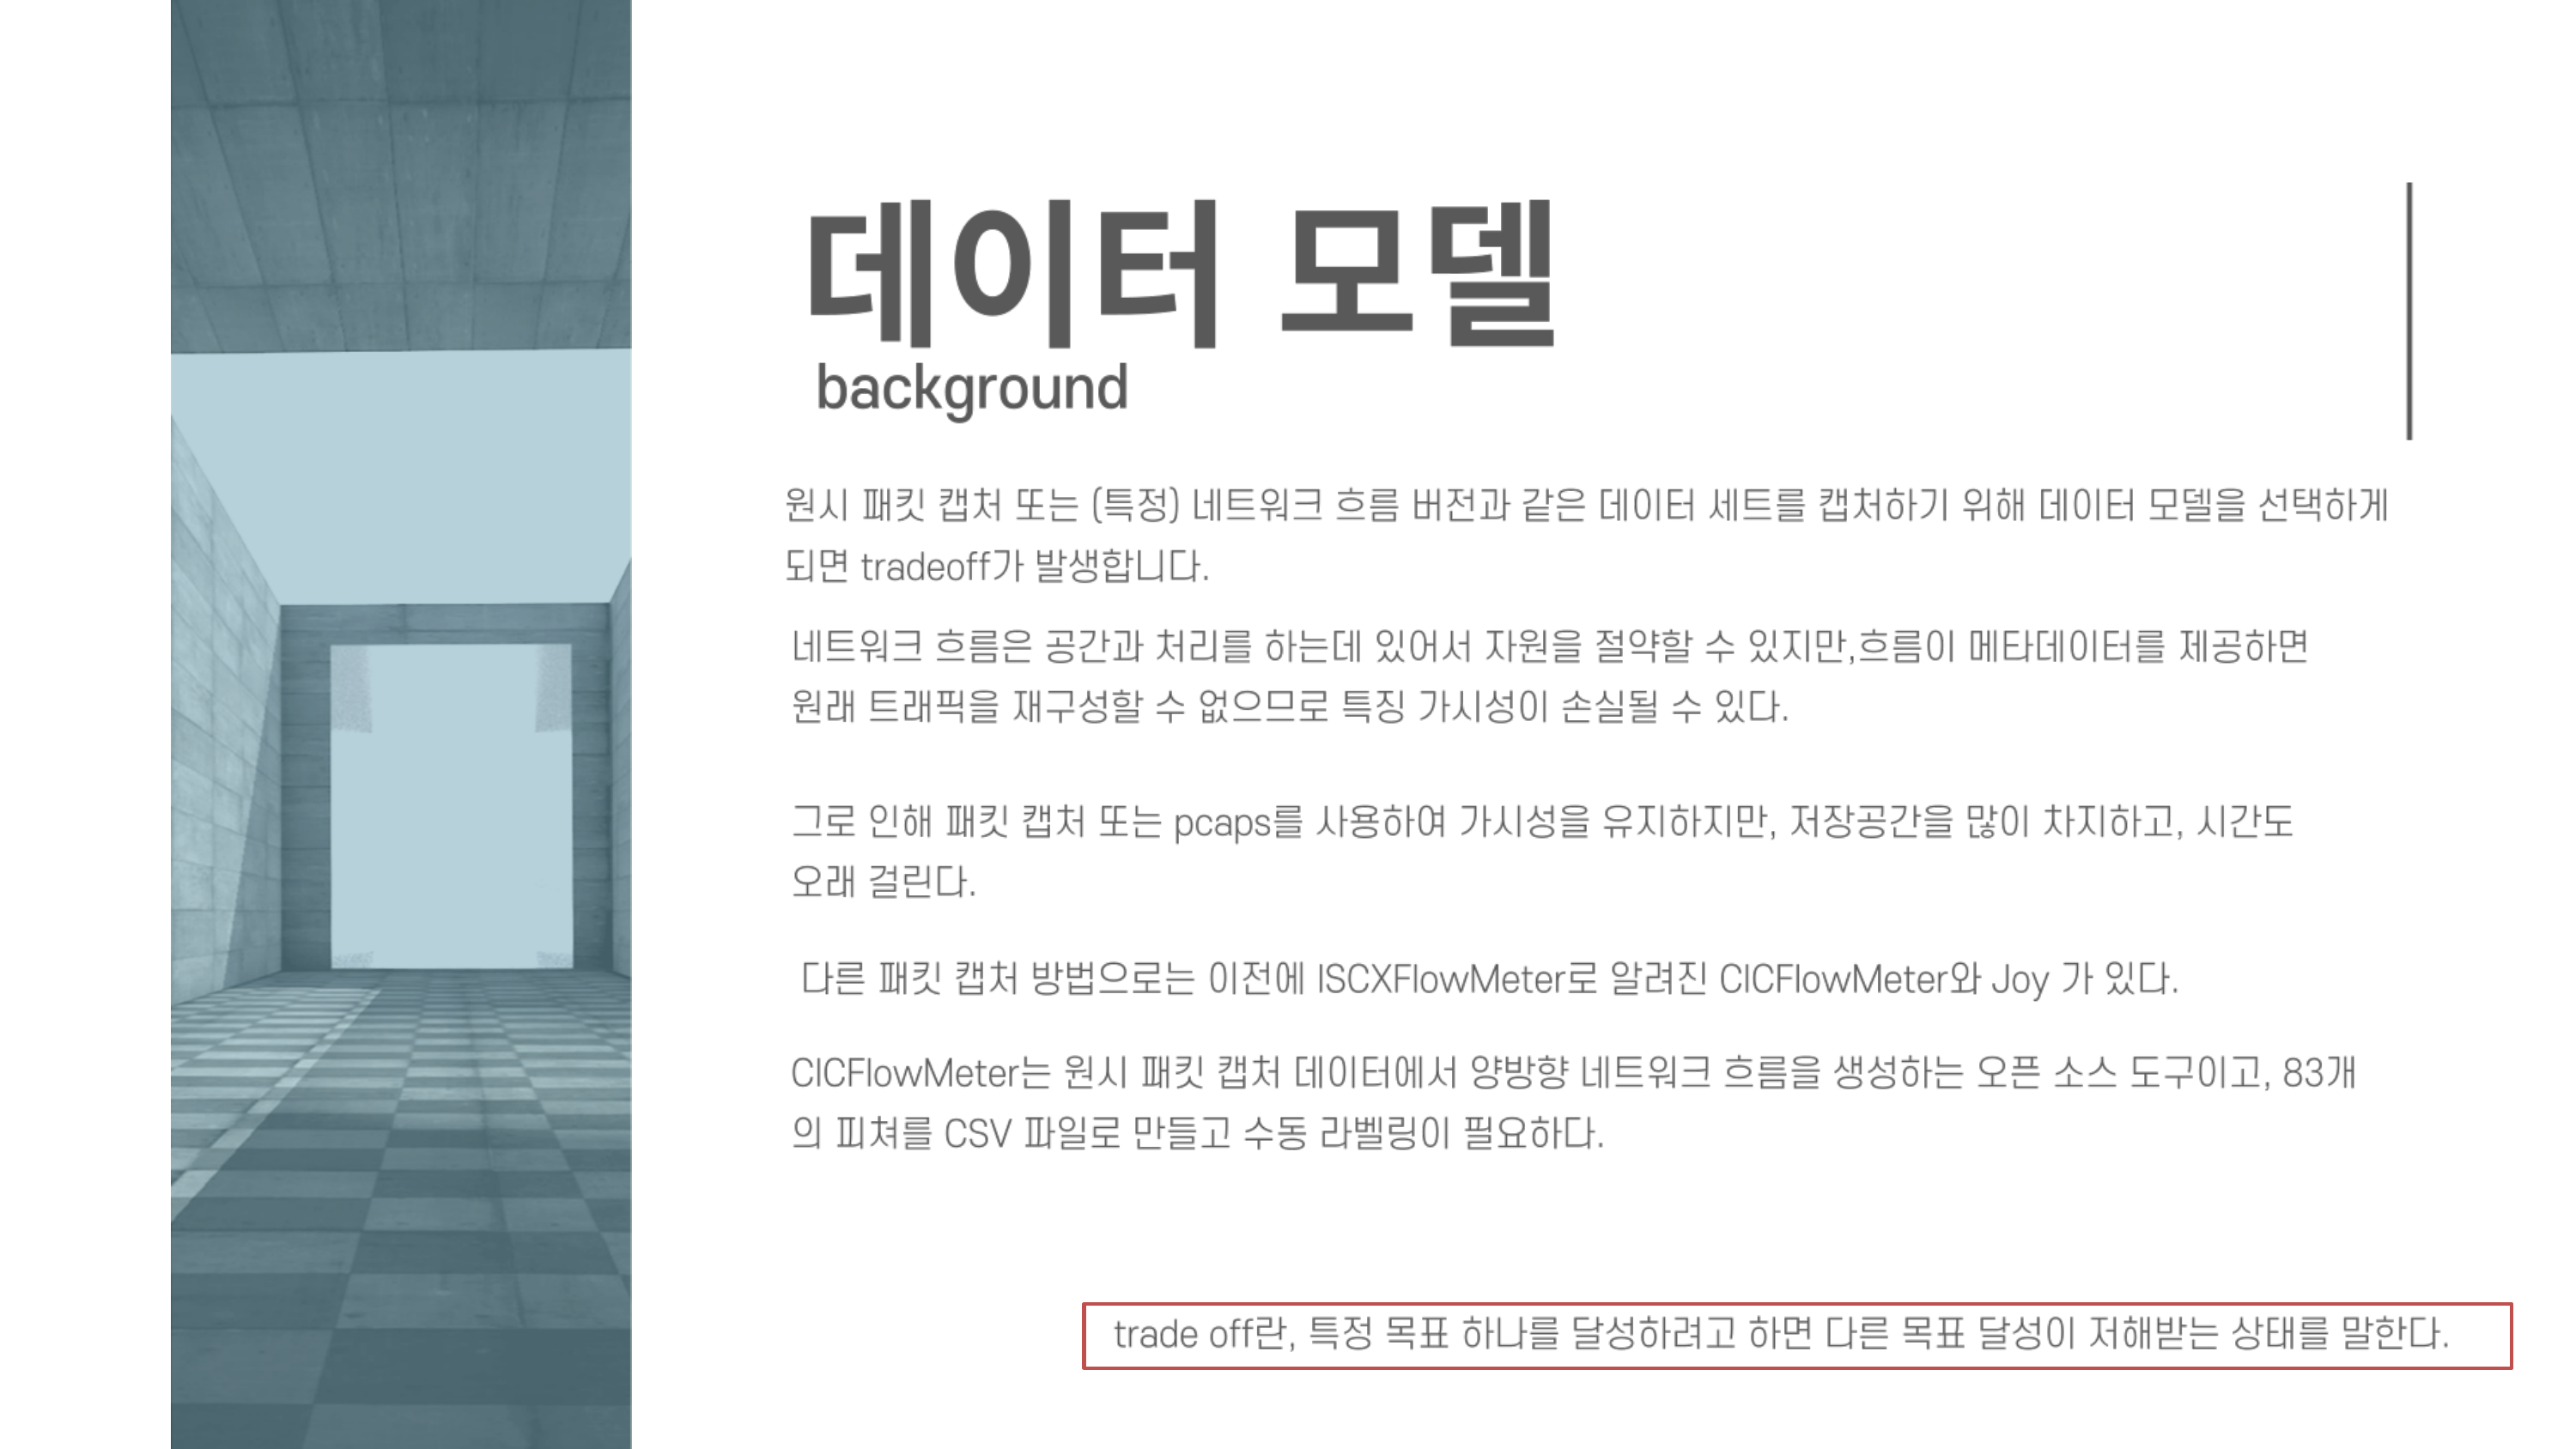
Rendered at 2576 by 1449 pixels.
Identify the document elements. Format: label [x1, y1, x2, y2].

text_box [2470, 1302, 2513, 1370]
picture [776, 127, 1626, 452]
picture [1109, 1302, 2468, 1374]
text_box [2280, 300, 2538, 321]
picture [785, 1042, 2374, 1174]
picture [785, 616, 2324, 741]
picture [779, 475, 2405, 606]
picture [2400, 321, 2419, 440]
picture [785, 791, 2310, 916]
text_box [171, 0, 632, 1449]
text_box [1082, 1302, 1107, 1370]
picture [2400, 183, 2419, 300]
picture [795, 947, 2194, 1019]
